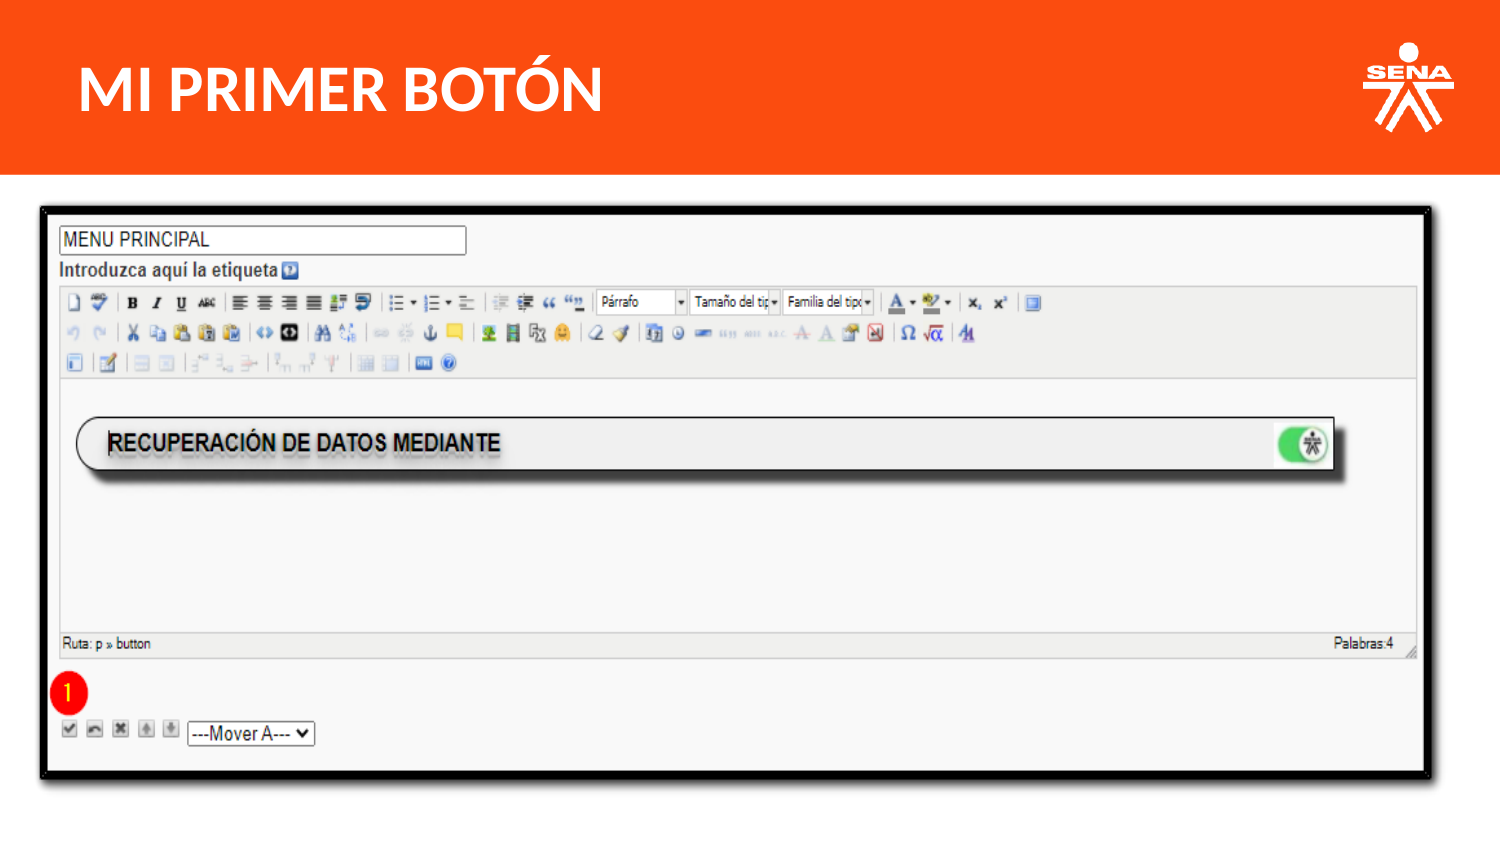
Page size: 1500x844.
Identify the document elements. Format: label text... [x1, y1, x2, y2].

text_box MI PRIMER BOTÓN [62, 37, 1342, 144]
picture [0, 0, 1500, 844]
